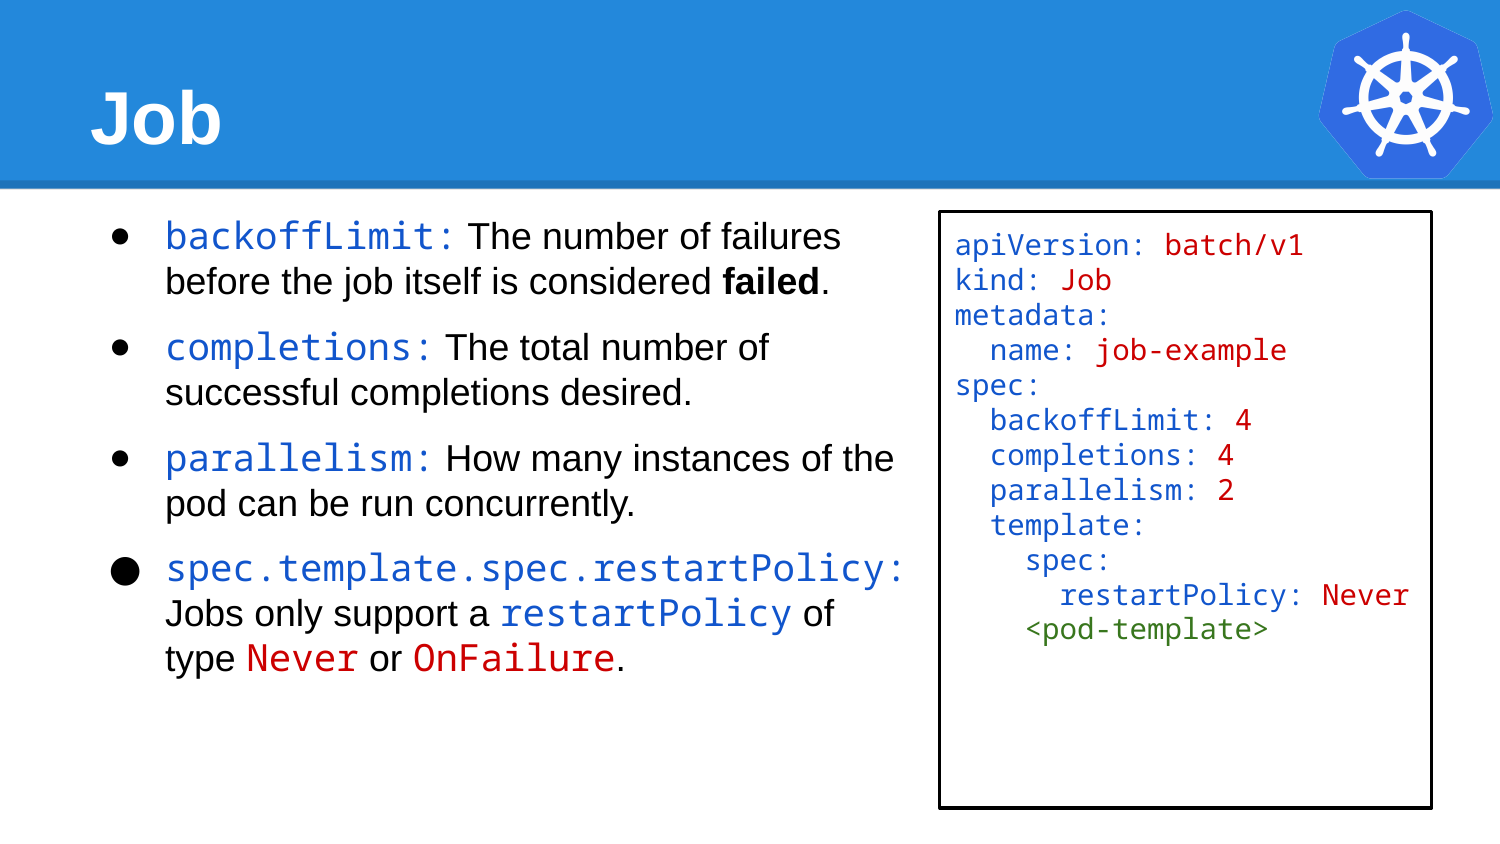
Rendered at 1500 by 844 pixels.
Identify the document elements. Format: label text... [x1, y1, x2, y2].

list apiVersion: batch/v1 kind: Job metadata: name: job-example spec: backoffLimit: 4 completions: 4 parallelism: 2 template: spec: restartPolicy: Never <pod-template> [939, 211, 1432, 808]
list backoffLimit: The number of failures before the job itself is considered failed. completions: The total number of successful completions desired. parallelism: How many instances of the pod can be run concurrently. spec.template.spec.restartPolicy:Jobs only support a restartPolicy of type Never or OnFailure. [75, 196, 929, 808]
picture [1318, 7, 1494, 182]
title Job [75, 33, 1425, 175]
